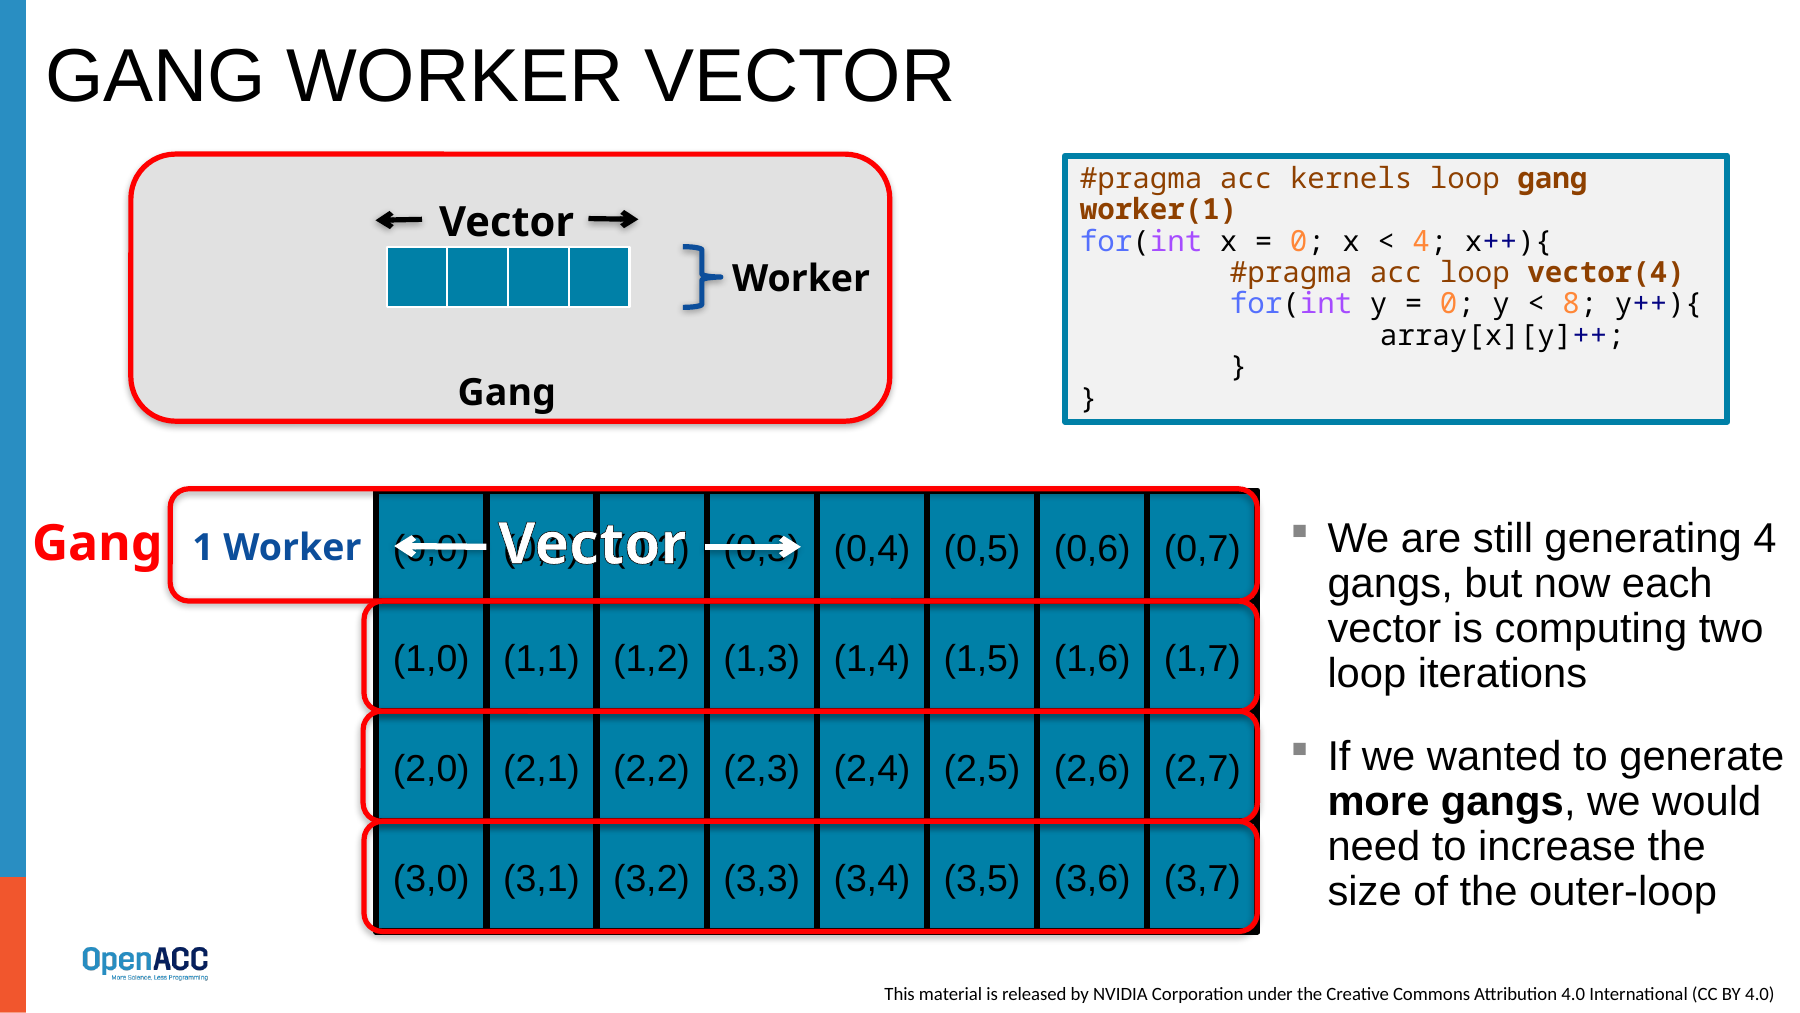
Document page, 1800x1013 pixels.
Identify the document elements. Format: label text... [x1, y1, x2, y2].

text_box Gang [375, 360, 639, 420]
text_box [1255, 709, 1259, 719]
text_box We are still generating 4 gangs, but now each vector is computing two loop iterations If we wanted to generate more gangs, we would need to increase the size of the outer-loop [1275, 509, 1800, 721]
picture [81, 946, 208, 981]
text_box [130, 153, 891, 422]
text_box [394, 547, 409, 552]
text_box 1 Worker [145, 515, 409, 576]
text_box [445, 262, 506, 309]
text_box [362, 710, 1259, 821]
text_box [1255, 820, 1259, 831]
text_box [169, 487, 1259, 602]
text_box [384, 262, 445, 309]
title Gang Worker vector [29, 28, 1667, 126]
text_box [274, 187, 739, 254]
text_box [363, 820, 1259, 933]
text_box [363, 600, 1259, 711]
text_box #pragma acc kernels loop gang worker(1) for(int x = 0; x < 4; x++){ #pragma acc loop vector(4) for(int y = 0; y < 8; y++){ array[x][y]++; } } [1063, 154, 1729, 424]
text_box [506, 262, 567, 309]
text_box Worker [700, 247, 903, 307]
text_box (0,7) [1248, 489, 1259, 499]
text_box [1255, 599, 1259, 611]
text_box Vector [360, 497, 825, 583]
text_box Gang [0, 502, 230, 578]
text_box [682, 262, 703, 310]
text_box [567, 262, 632, 309]
